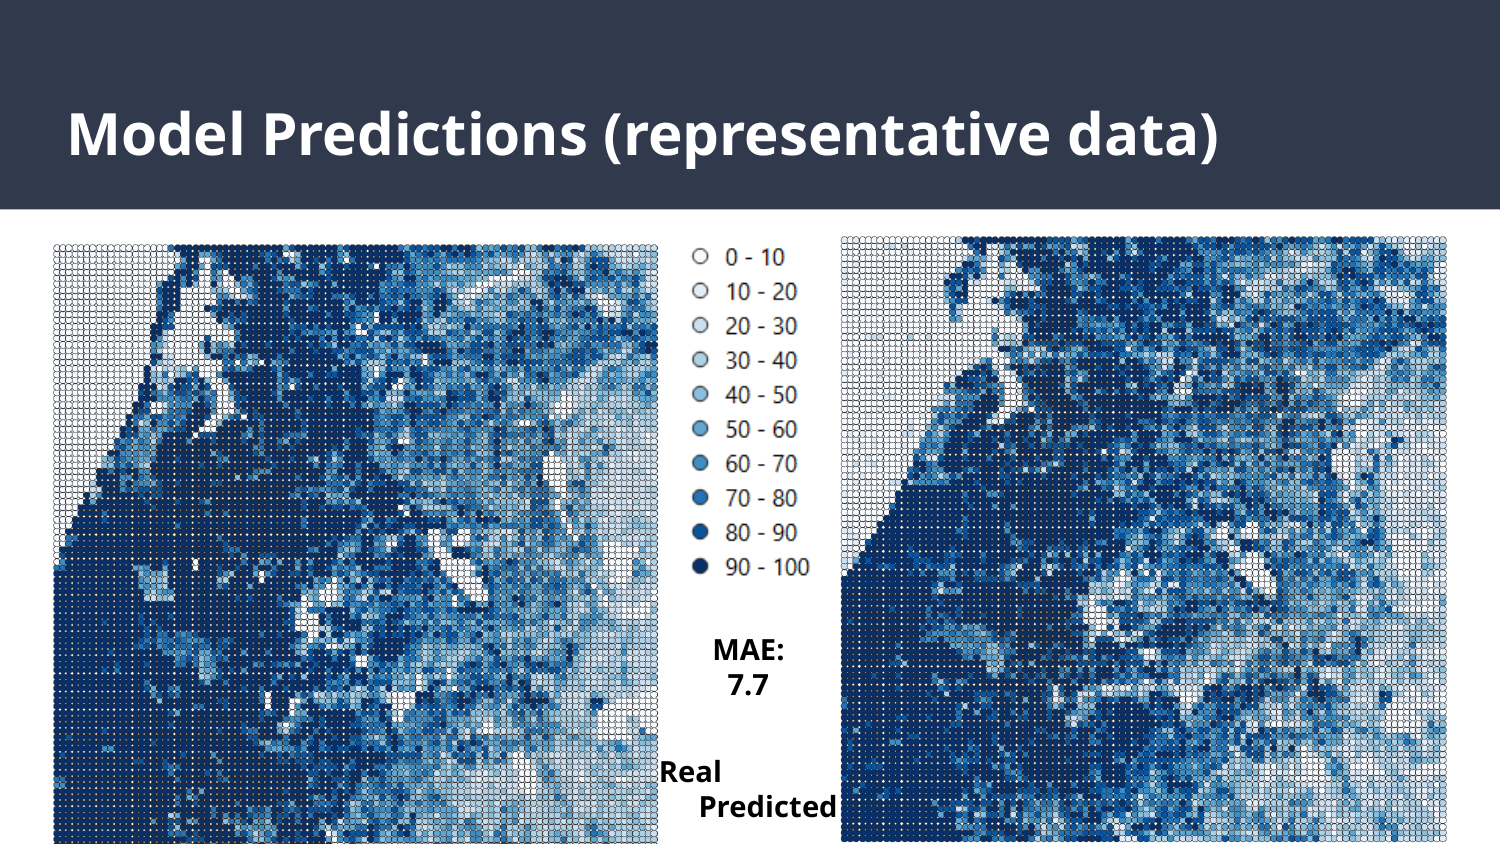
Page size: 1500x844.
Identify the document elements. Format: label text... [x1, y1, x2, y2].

title Model Predictions (representative data) [51, 82, 1449, 185]
text_box MAE: 7.7 [682, 616, 815, 738]
picture [839, 234, 1450, 844]
text_box Real Predicted [665, 738, 834, 841]
picture [50, 242, 661, 844]
picture [687, 247, 822, 597]
